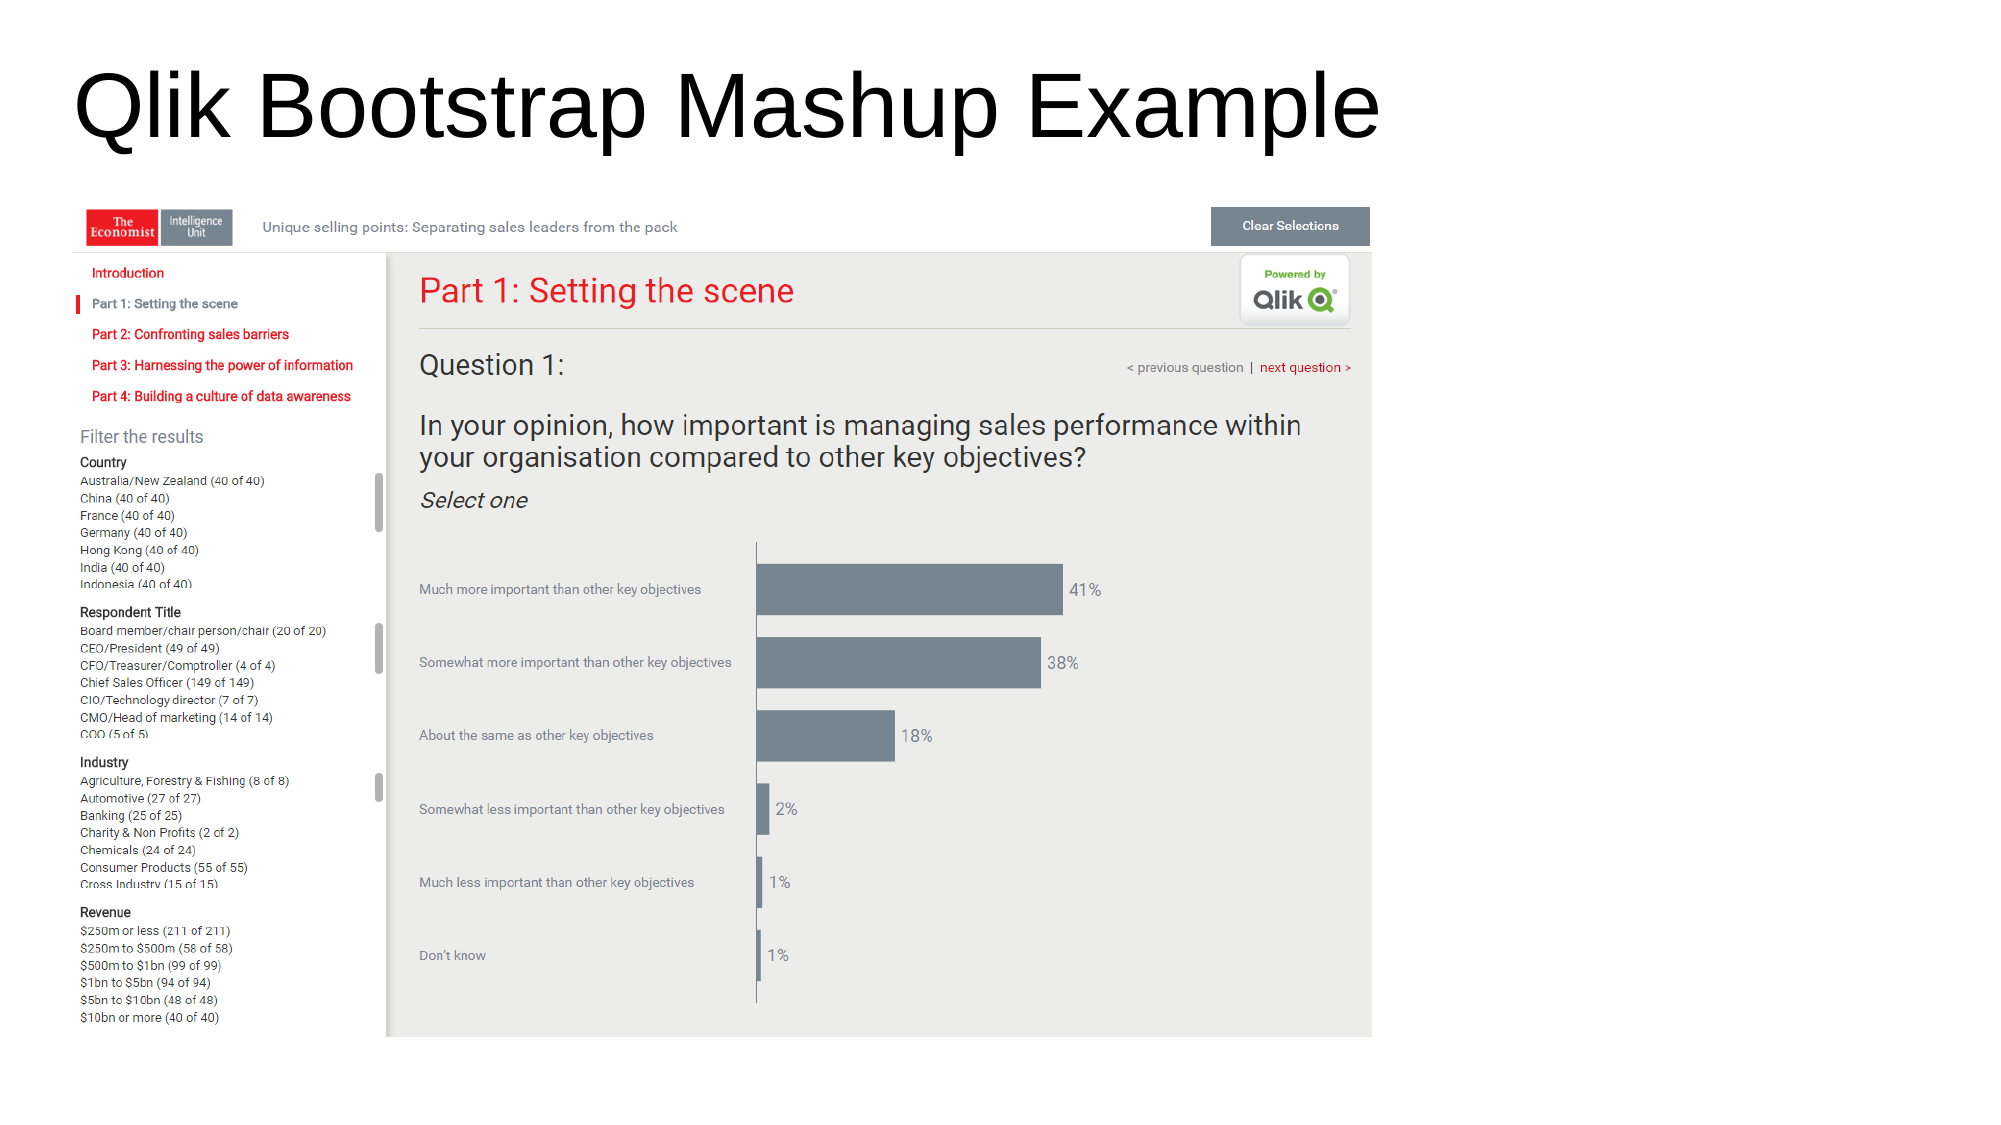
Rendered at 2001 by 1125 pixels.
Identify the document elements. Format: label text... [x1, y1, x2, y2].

picture [71, 201, 1373, 1038]
title Qlik Bootstrap Mashup Example [50, 45, 1951, 166]
